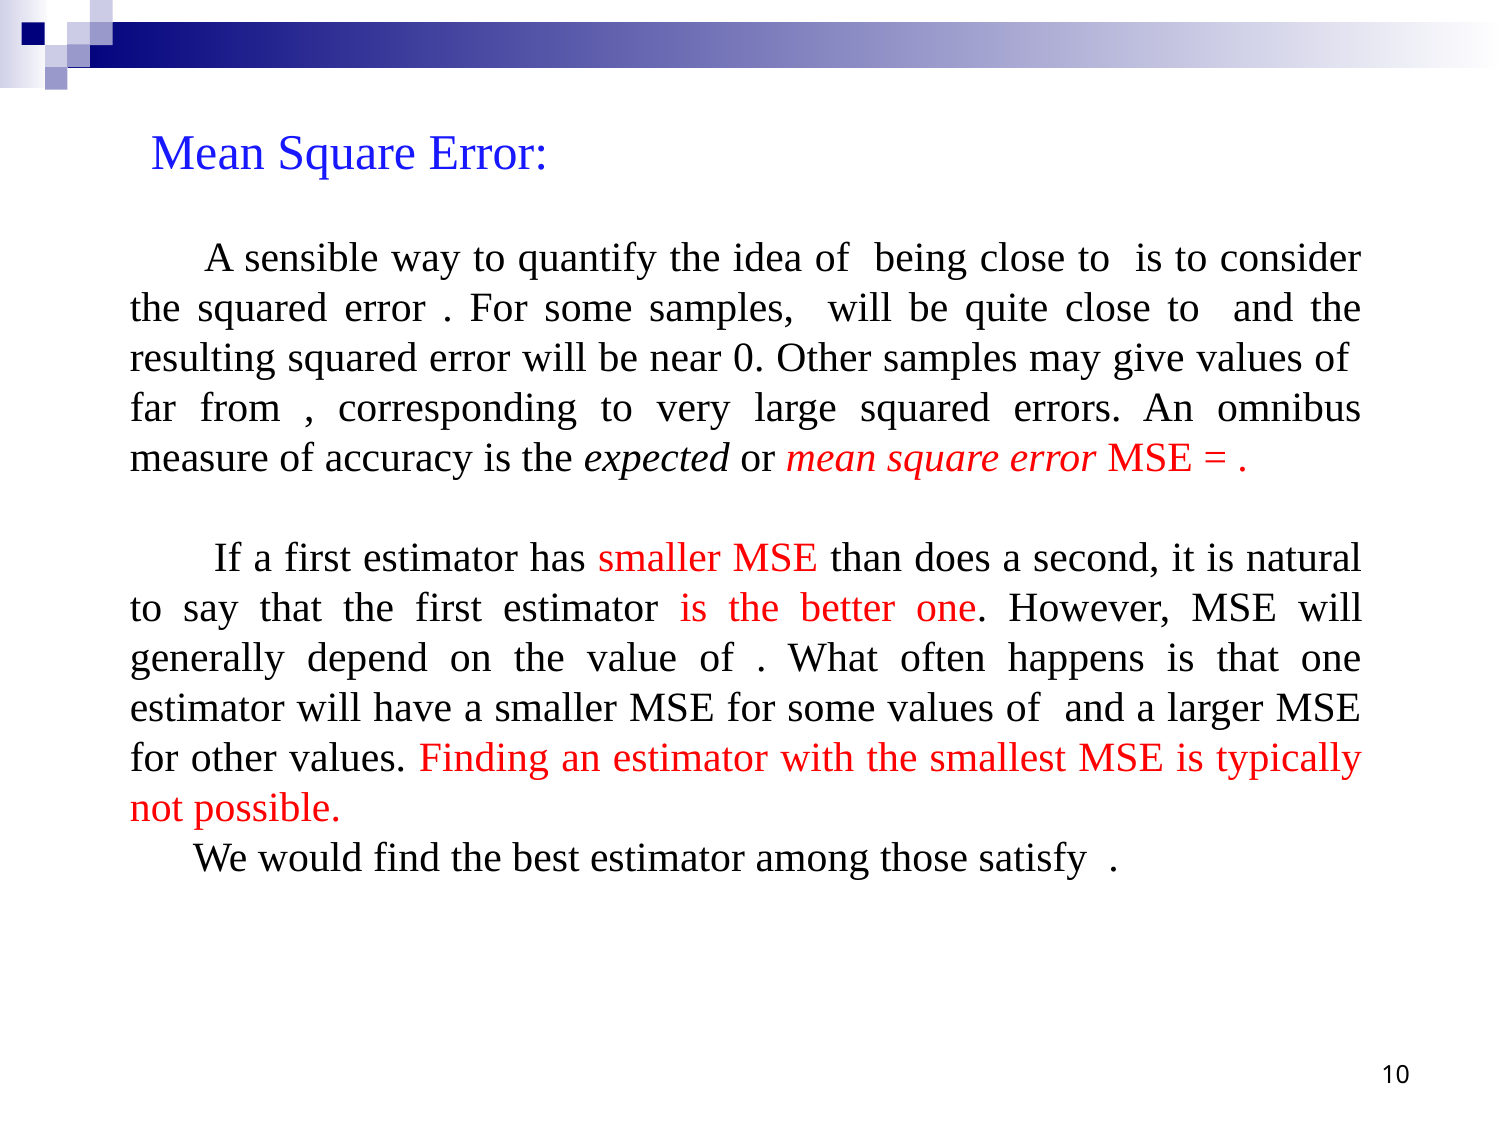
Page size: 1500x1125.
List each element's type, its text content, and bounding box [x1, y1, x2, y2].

slide_number 10 [1074, 1024, 1426, 1101]
